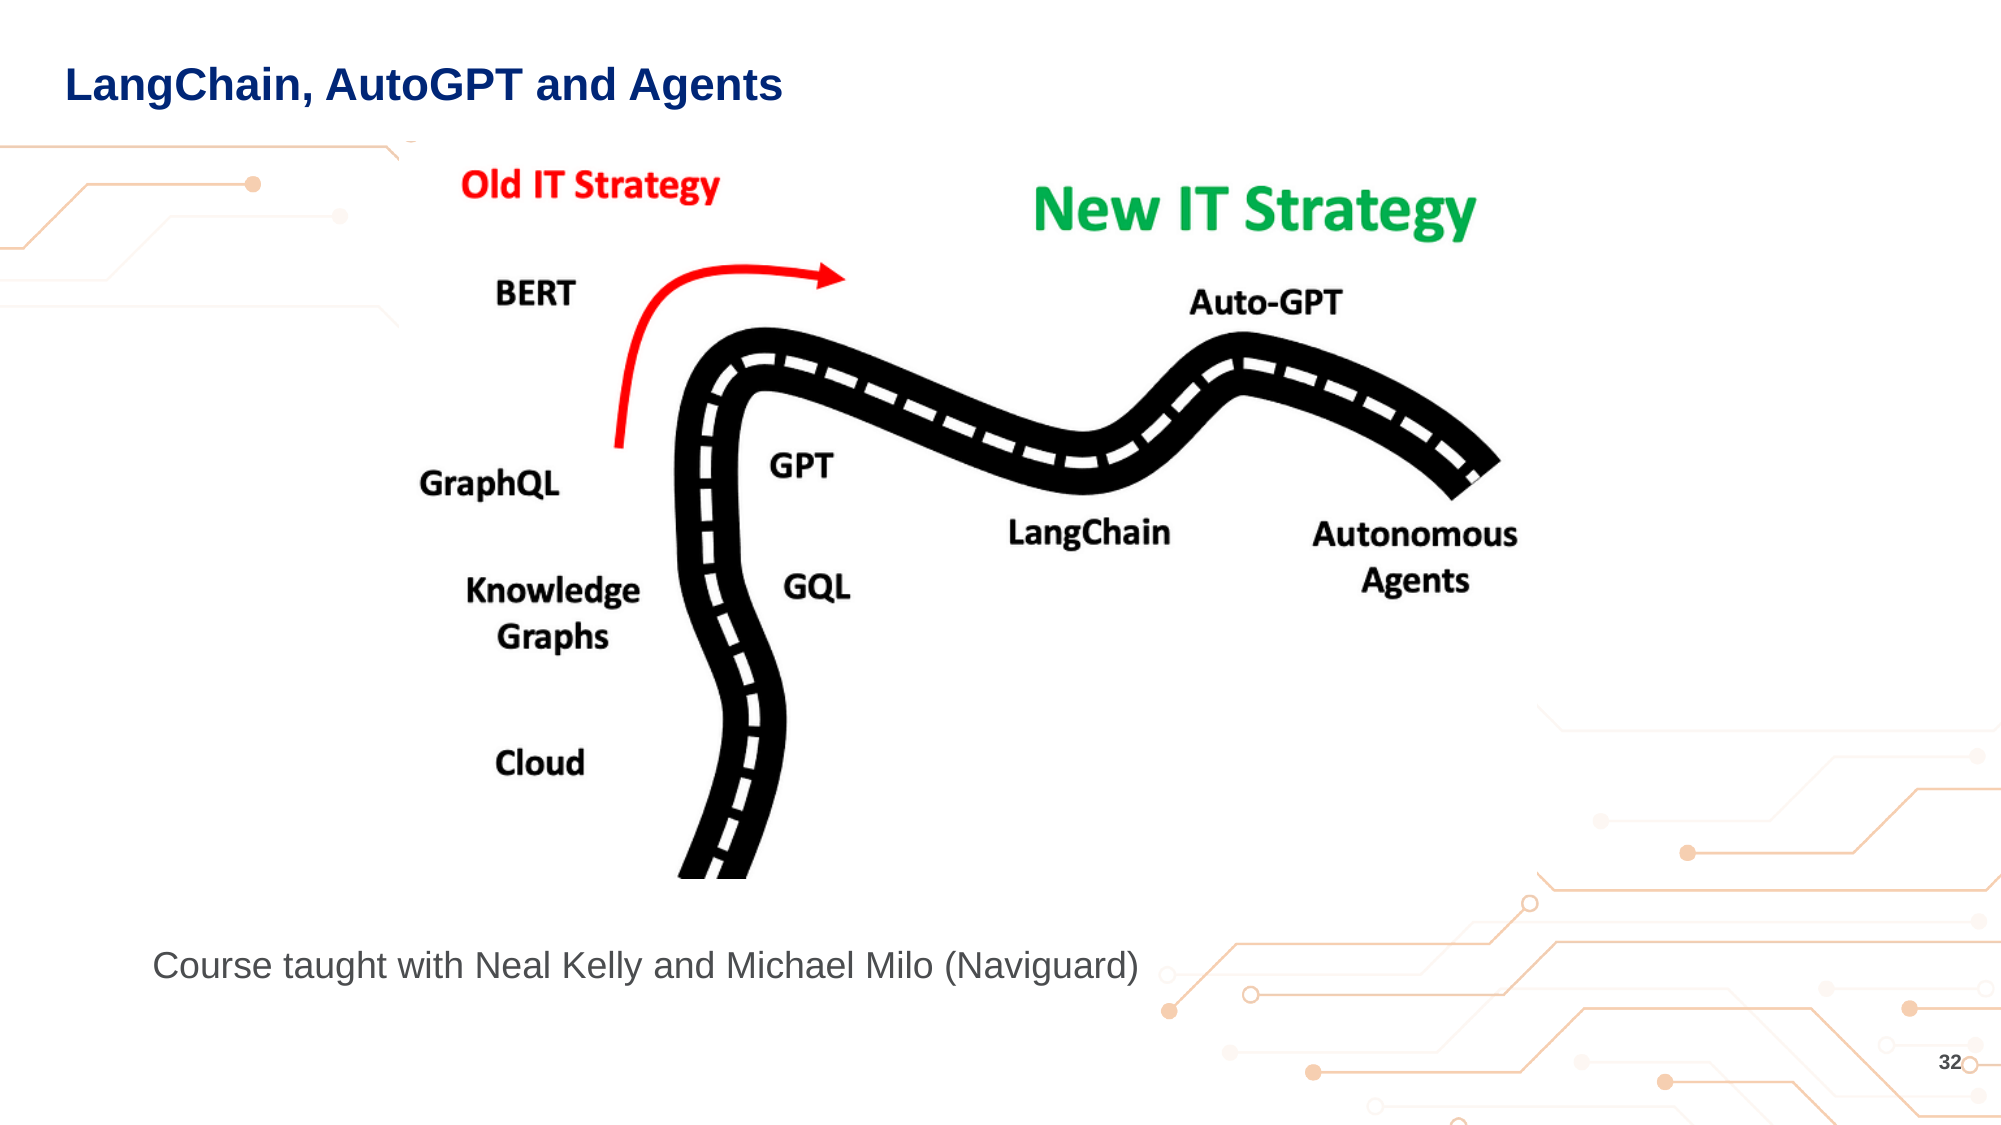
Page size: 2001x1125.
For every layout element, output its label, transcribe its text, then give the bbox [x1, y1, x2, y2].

title LangChain, AutoGPT and Agents [64, 60, 1640, 111]
list Course taught with Neal Kelly and Michael Milo (Naviguard) [152, 940, 1653, 1022]
picture [399, 147, 1537, 879]
